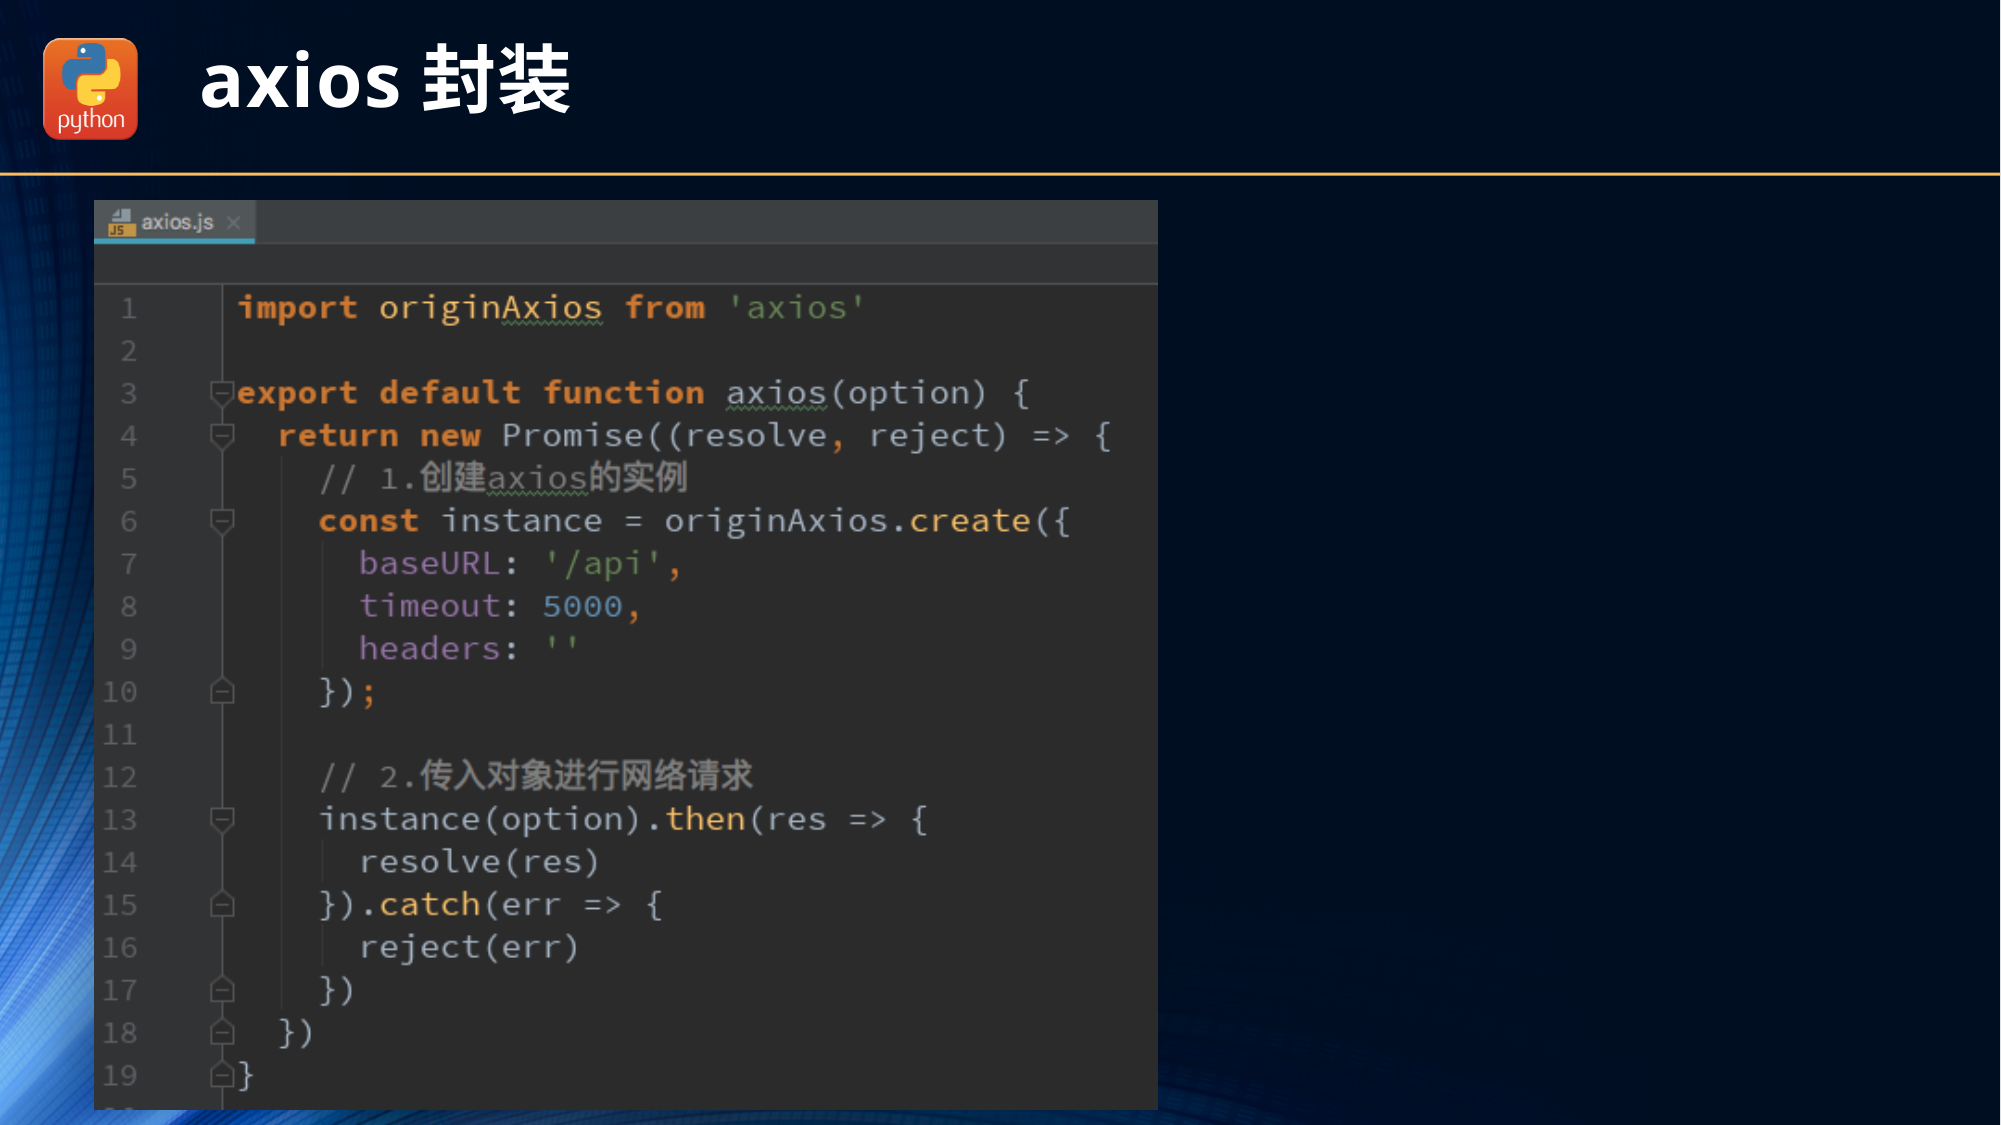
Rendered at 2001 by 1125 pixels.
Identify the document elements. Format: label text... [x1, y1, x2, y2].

title axios封装 [184, 35, 1875, 145]
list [94, 200, 1158, 1110]
picture [0, 176, 2001, 1125]
picture [0, 0, 2001, 172]
